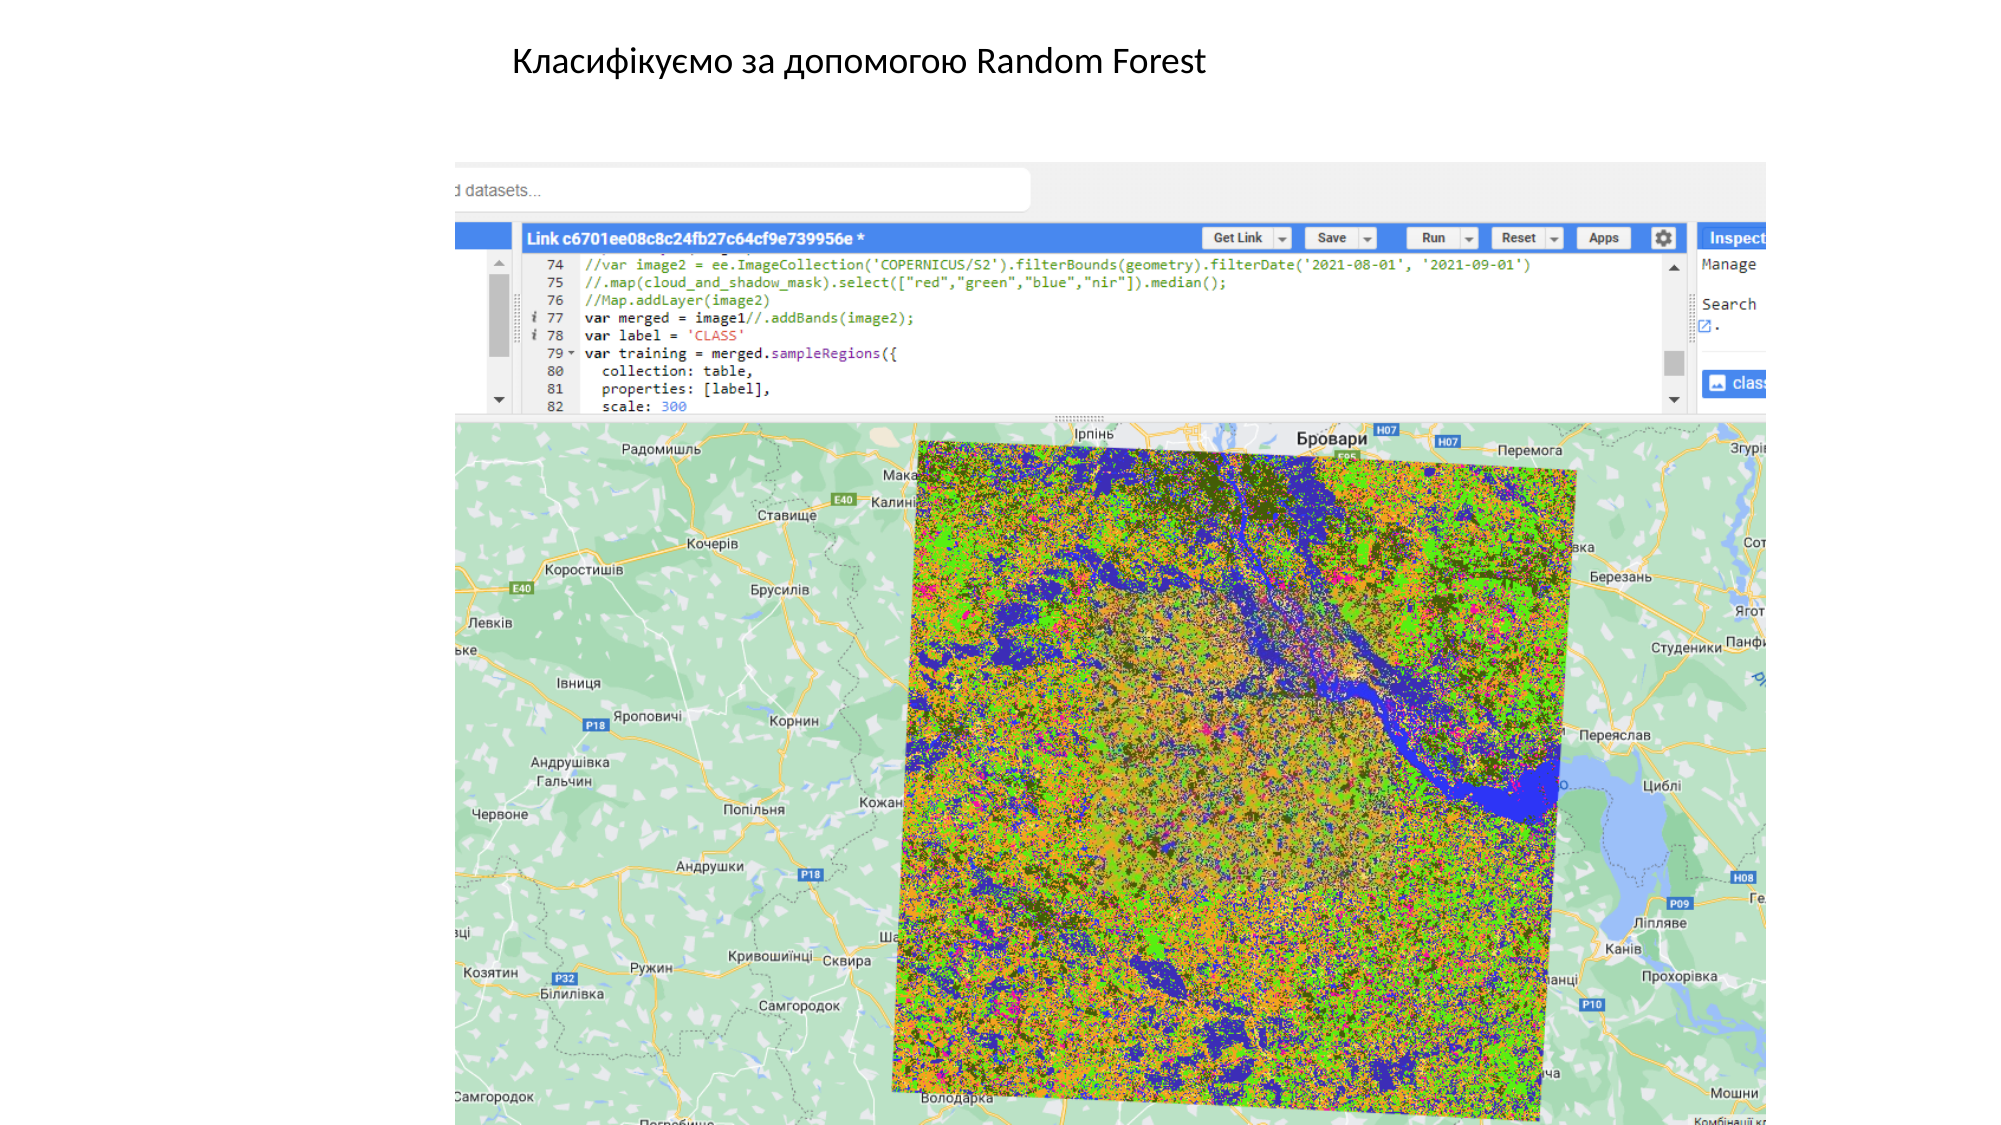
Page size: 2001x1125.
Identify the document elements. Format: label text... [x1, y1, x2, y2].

text_box Класифікуємо за допомогою Random Forest [497, 28, 1607, 89]
picture [455, 162, 1766, 1125]
